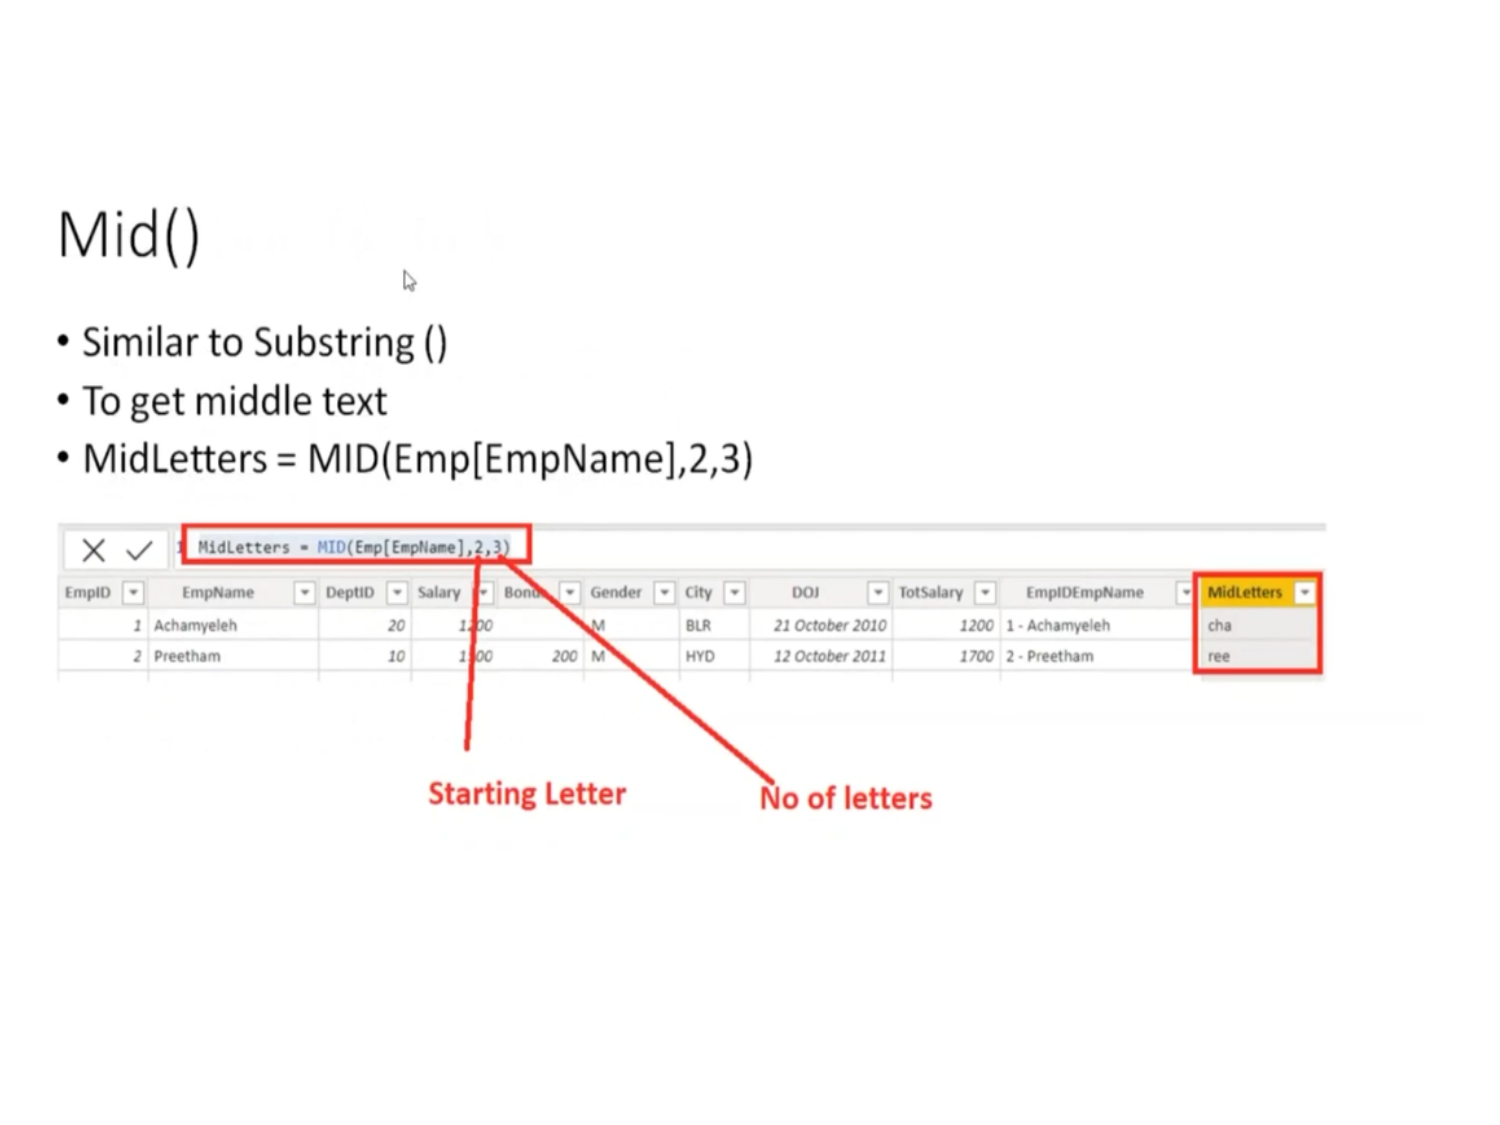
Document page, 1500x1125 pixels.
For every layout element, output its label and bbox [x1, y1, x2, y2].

picture [37, 182, 1426, 851]
